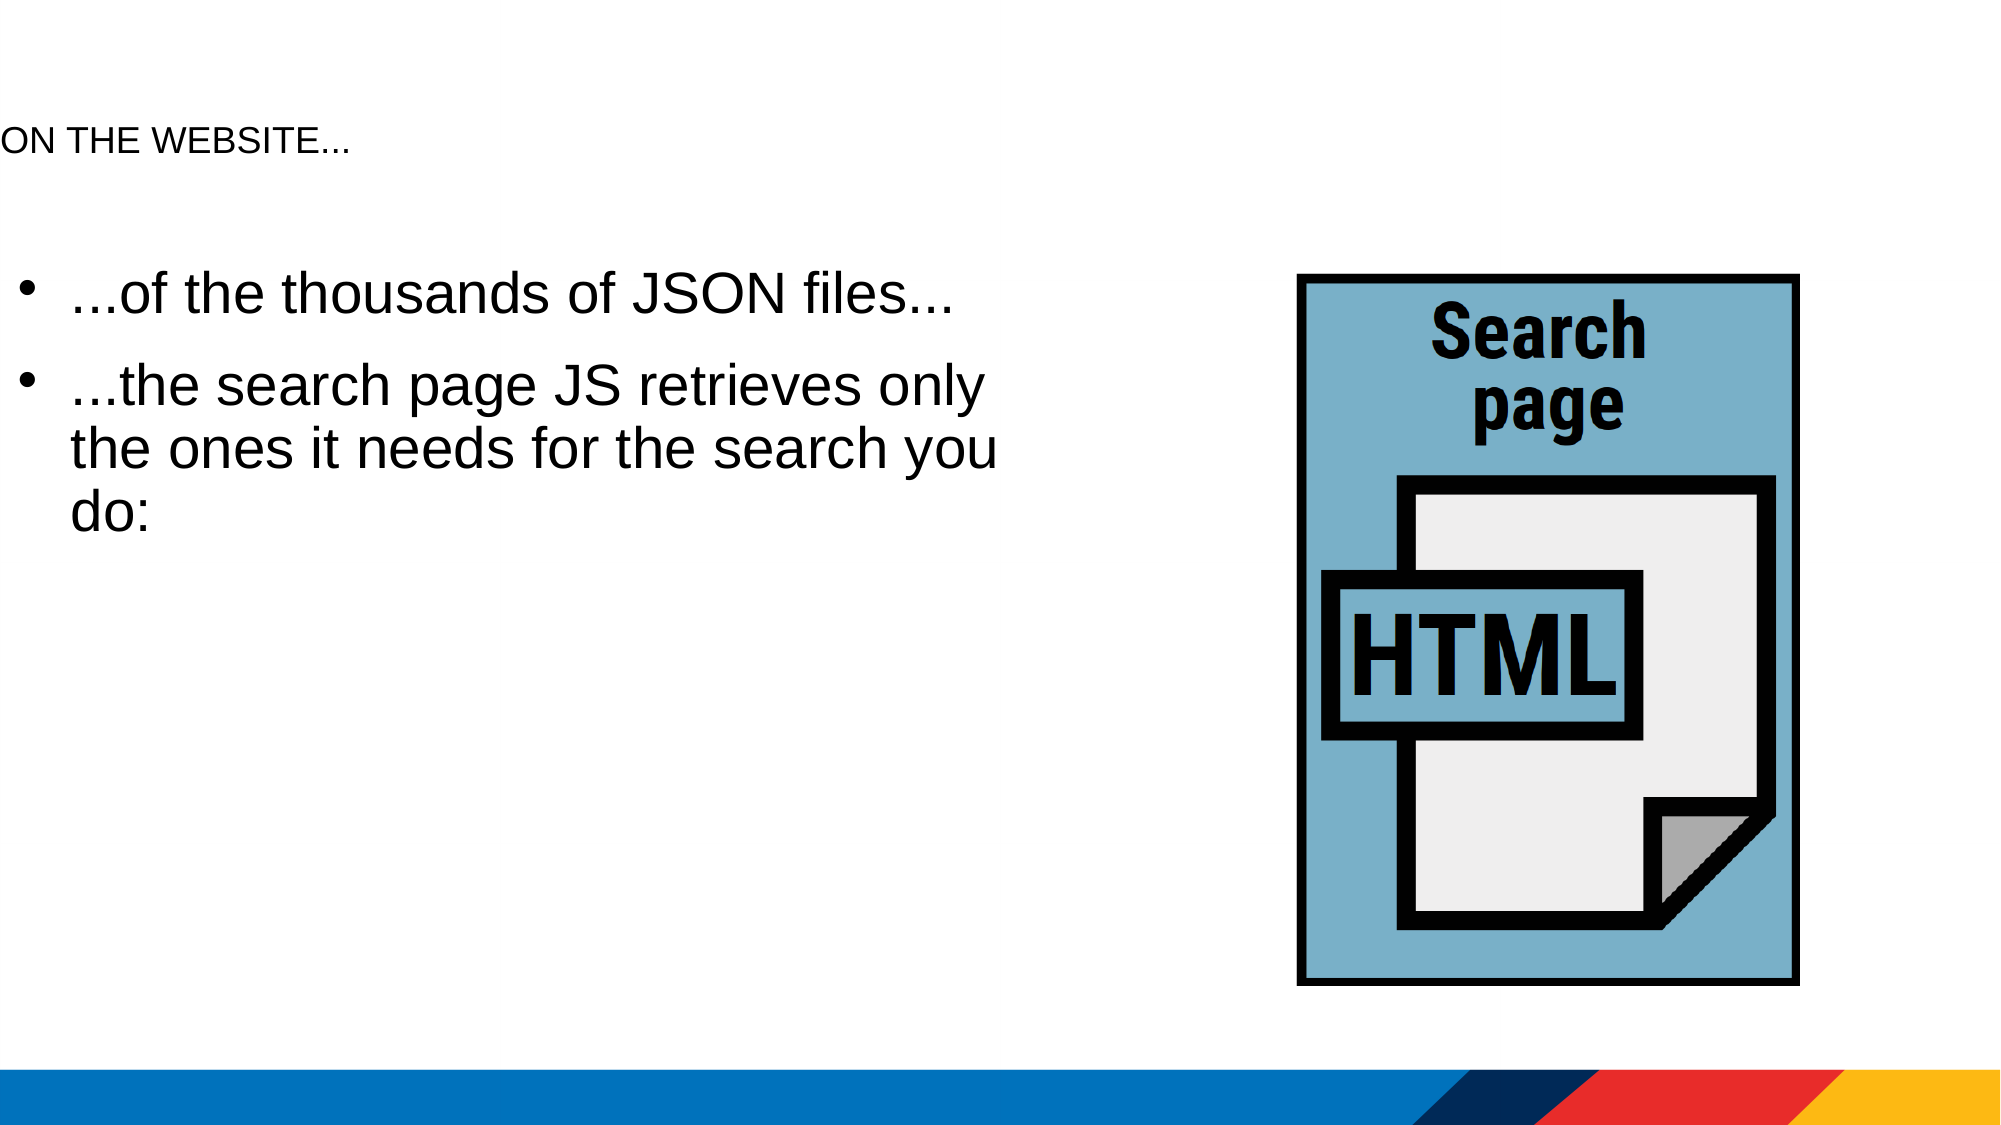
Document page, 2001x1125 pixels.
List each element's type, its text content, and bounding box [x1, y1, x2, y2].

list ...of the thousands of JSON files... ...the search page JS retrieves only the ones it needs for the search you do: [0, 263, 1072, 916]
title On the website... [0, 44, 1800, 233]
picture [0, 0, 2001, 1125]
